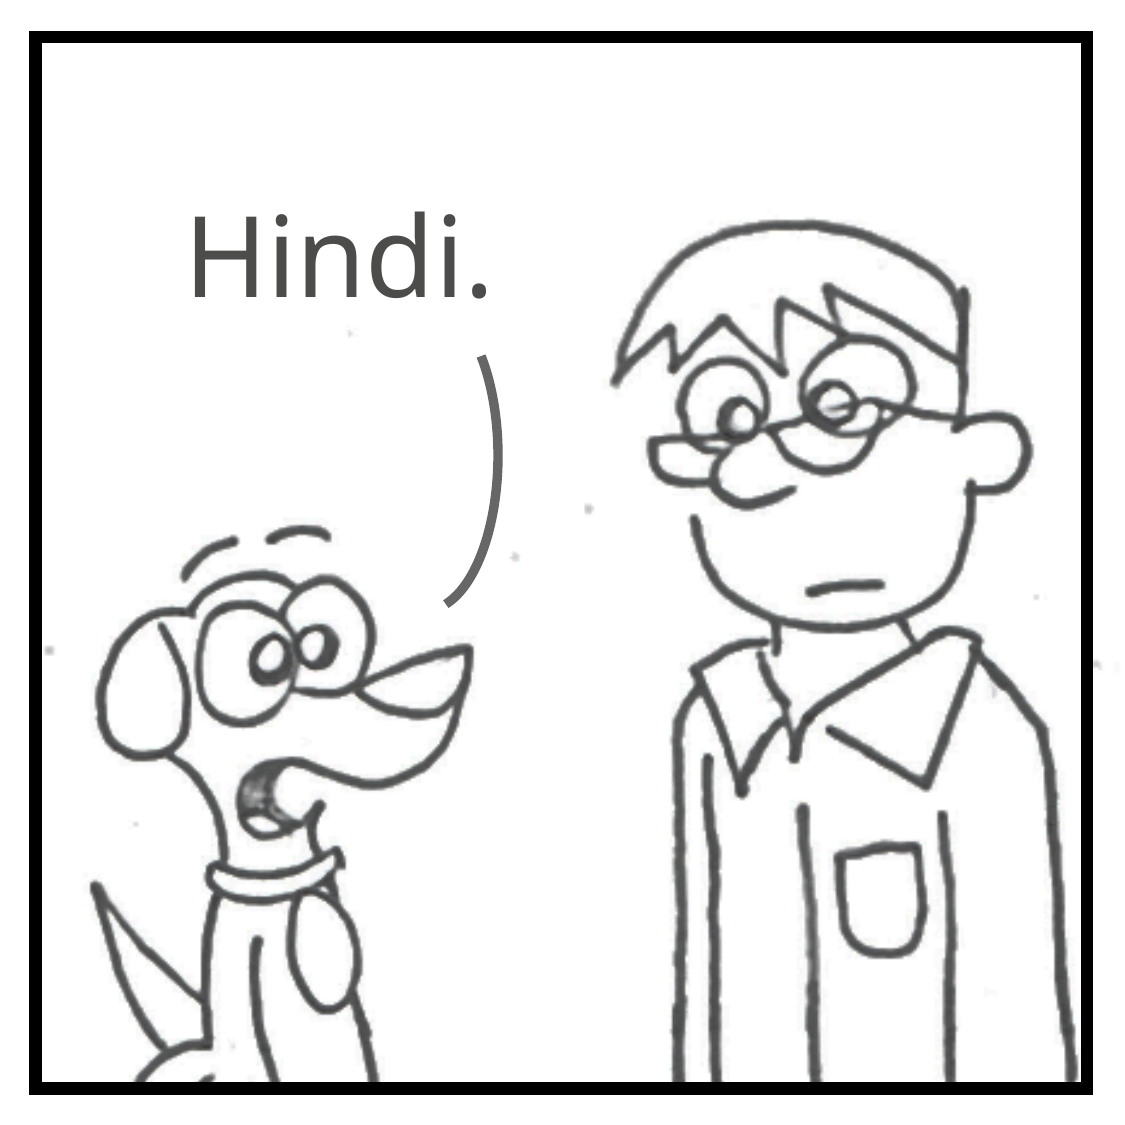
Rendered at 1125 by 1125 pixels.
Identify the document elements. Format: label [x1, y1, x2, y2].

text_box [35, 36, 1125, 1089]
